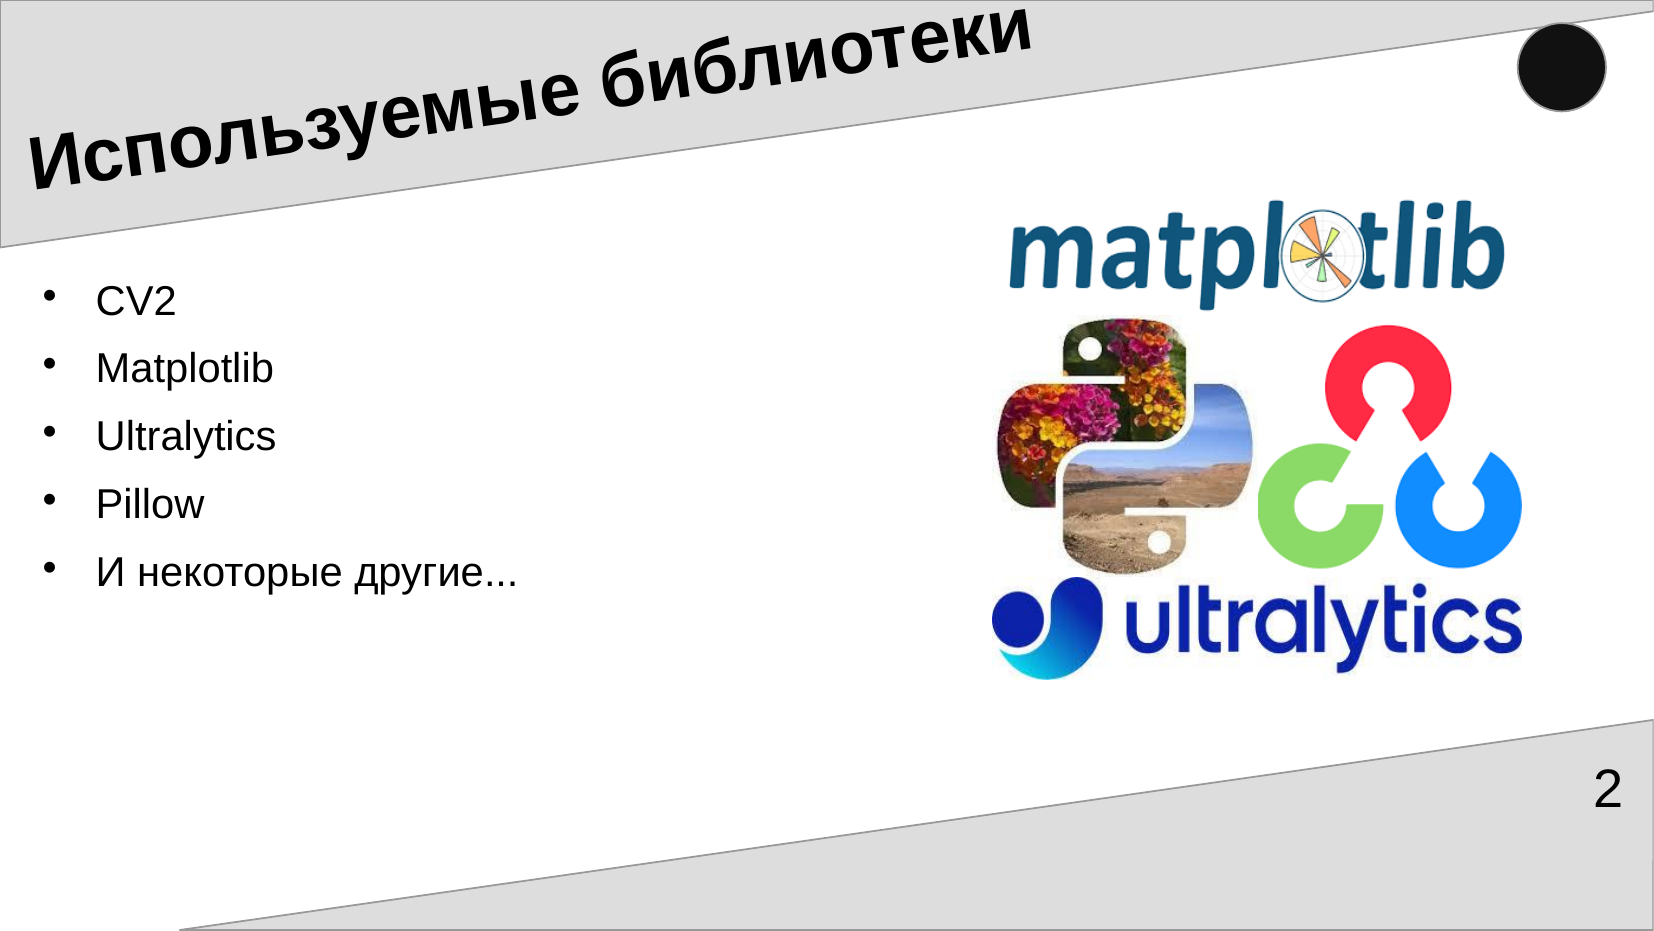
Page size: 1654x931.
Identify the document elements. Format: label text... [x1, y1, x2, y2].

slide_number 2 [1210, 752, 1624, 818]
text_box [1517, 23, 1607, 112]
title Используемые библиотеки [16, 0, 1501, 239]
picture [984, 195, 1530, 680]
list CV2 Matplotlib Ultralytics Pillow И некоторые другие... [24, 273, 837, 813]
